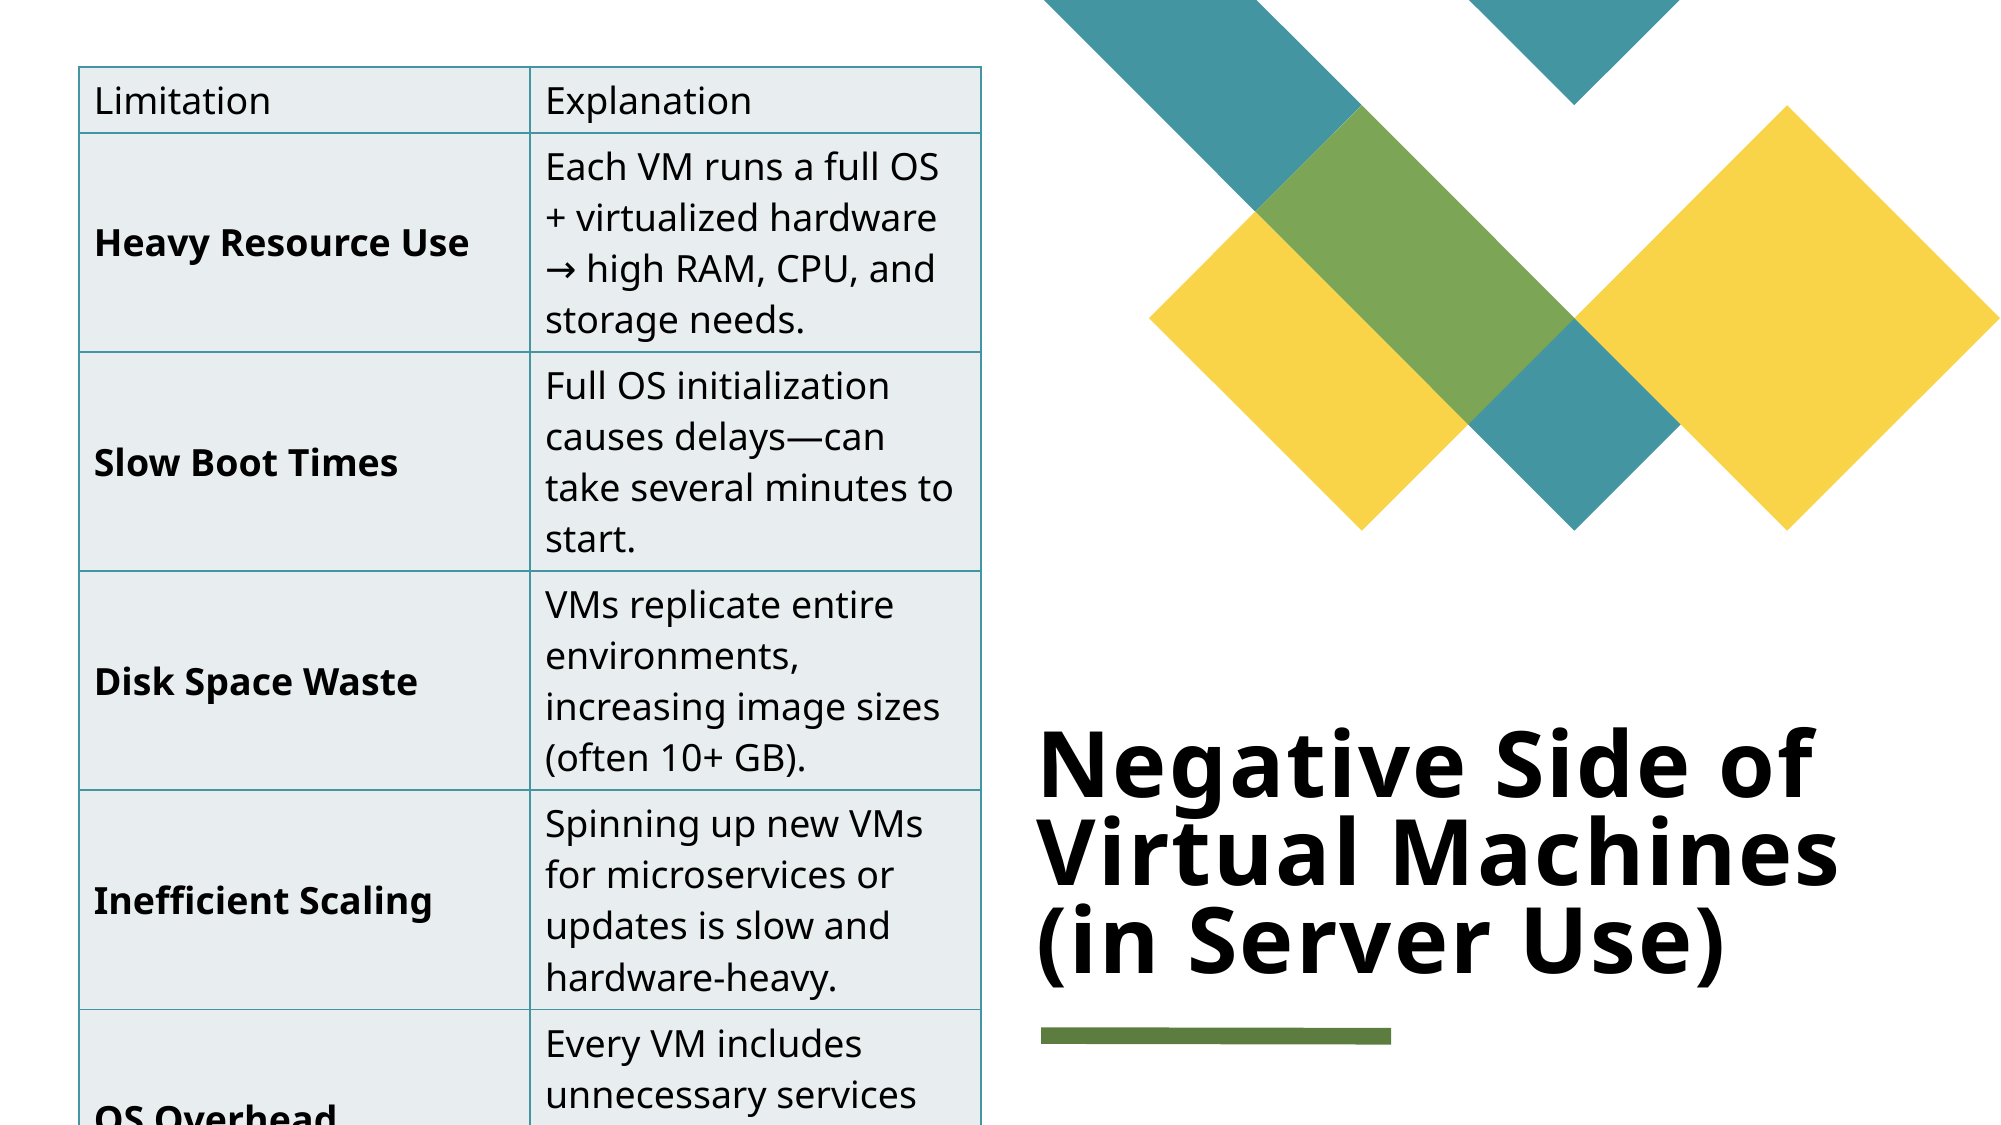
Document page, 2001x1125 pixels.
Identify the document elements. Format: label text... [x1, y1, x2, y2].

table_cell Slow Boot Times [80, 353, 529, 570]
table_cell Spinning up new VMs for microservices or updates is slow and hardware-heavy. [531, 791, 980, 1009]
table_cell Heavy Resource Use [80, 134, 529, 351]
table_cell Disk Space Waste [80, 572, 529, 789]
table_header Explanation [531, 68, 980, 132]
table_cell OS Overhead [80, 1010, 529, 1125]
table_cell Full OS initialization causes delays—can take several minutes to start. [531, 353, 980, 570]
table_cell VMs replicate entire environments, increasing image sizes (often 10+ GB). [531, 572, 980, 789]
table_header Limitation [80, 68, 529, 132]
table_cell Each VM runs a full OS + virtualized hardware → high RAM, CPU, and storage needs. [531, 134, 980, 351]
title Negative Side of Virtual Machines (in Server Use) [1036, 574, 1847, 992]
table_cell Every VM includes unnecessary services from the OS, even if not used by the app. [531, 1010, 980, 1125]
table_cell Inefficient Scaling [80, 791, 529, 1009]
